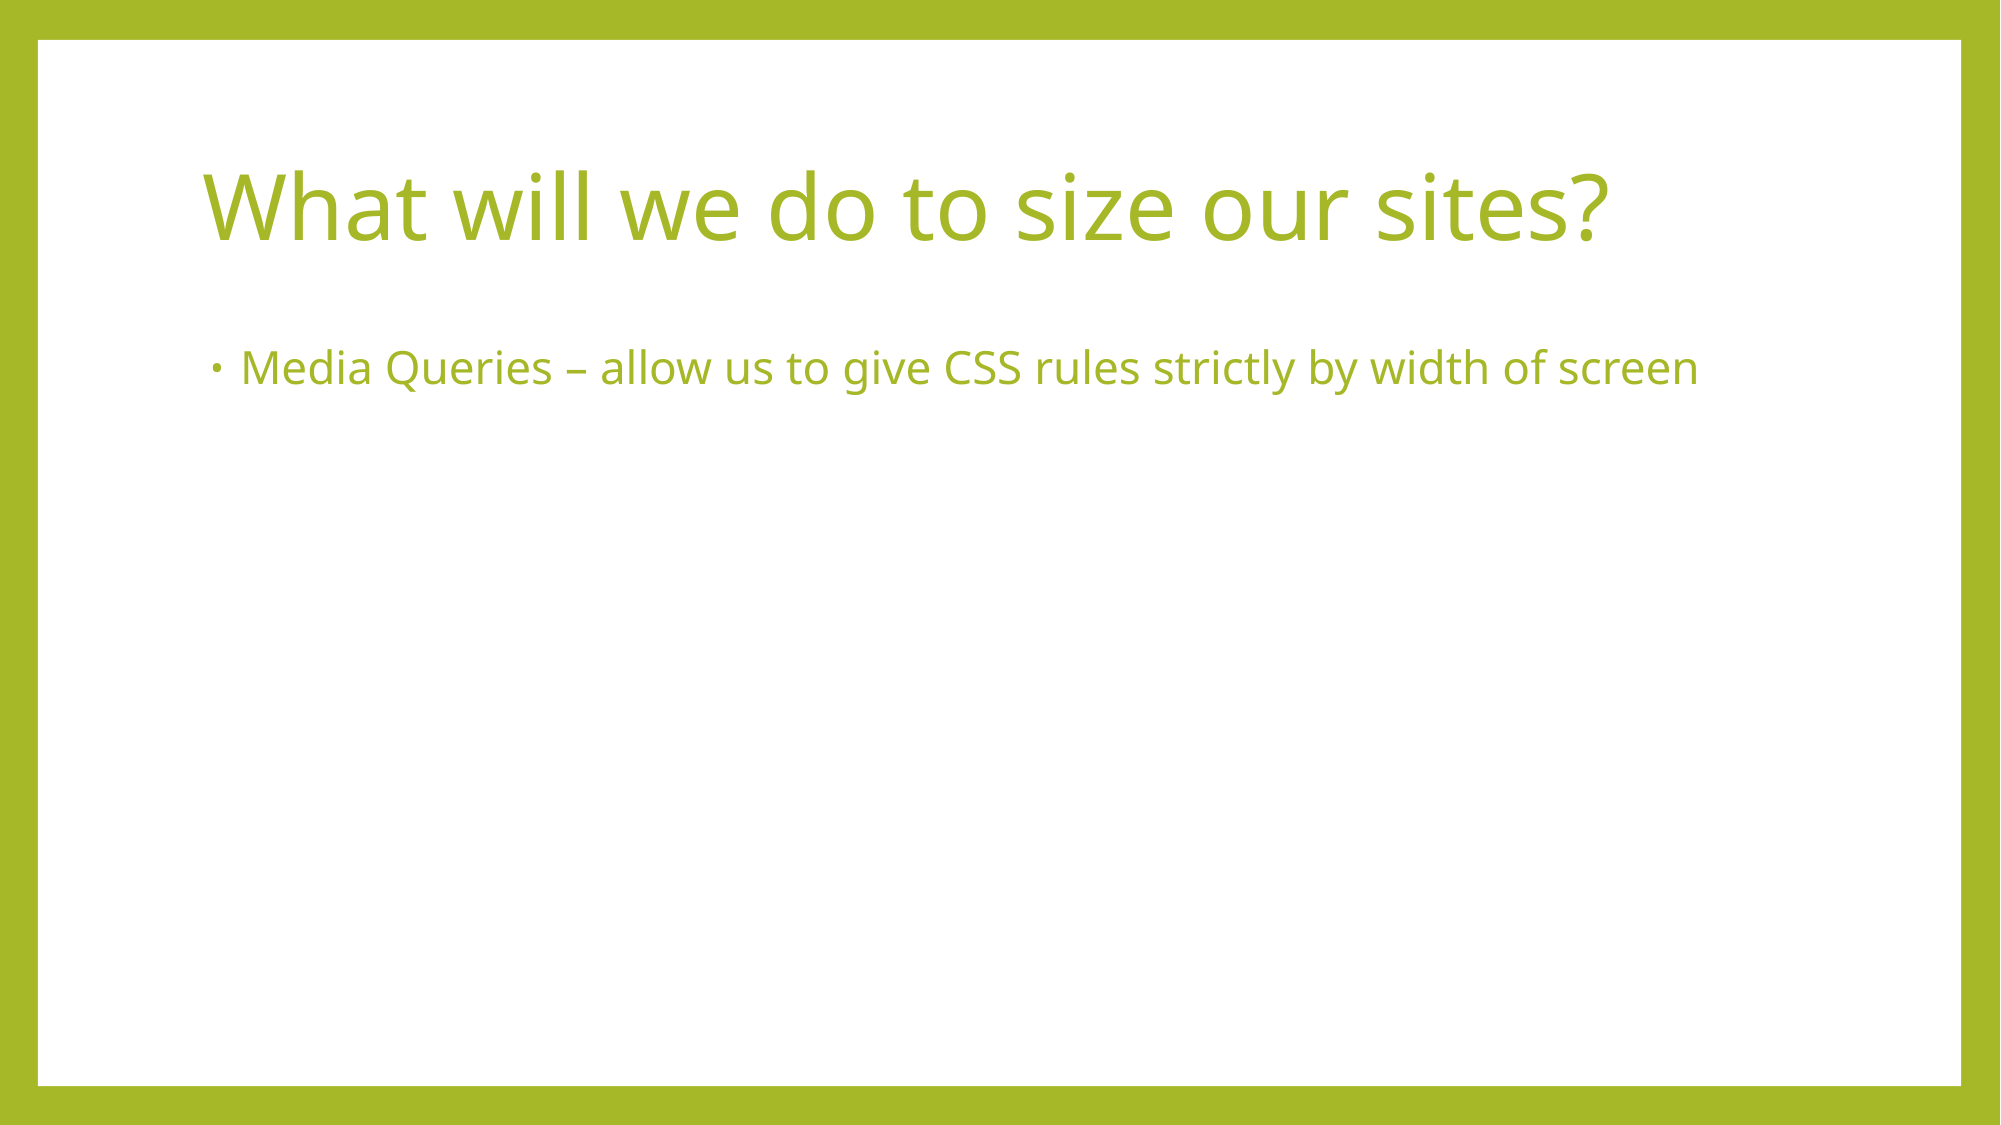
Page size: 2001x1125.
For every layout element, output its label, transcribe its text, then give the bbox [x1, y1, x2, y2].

list Media Queries – allow us to give CSS rules strictly by width of screen [187, 337, 1808, 1000]
title What will we do to size our sites? [187, 99, 1808, 323]
